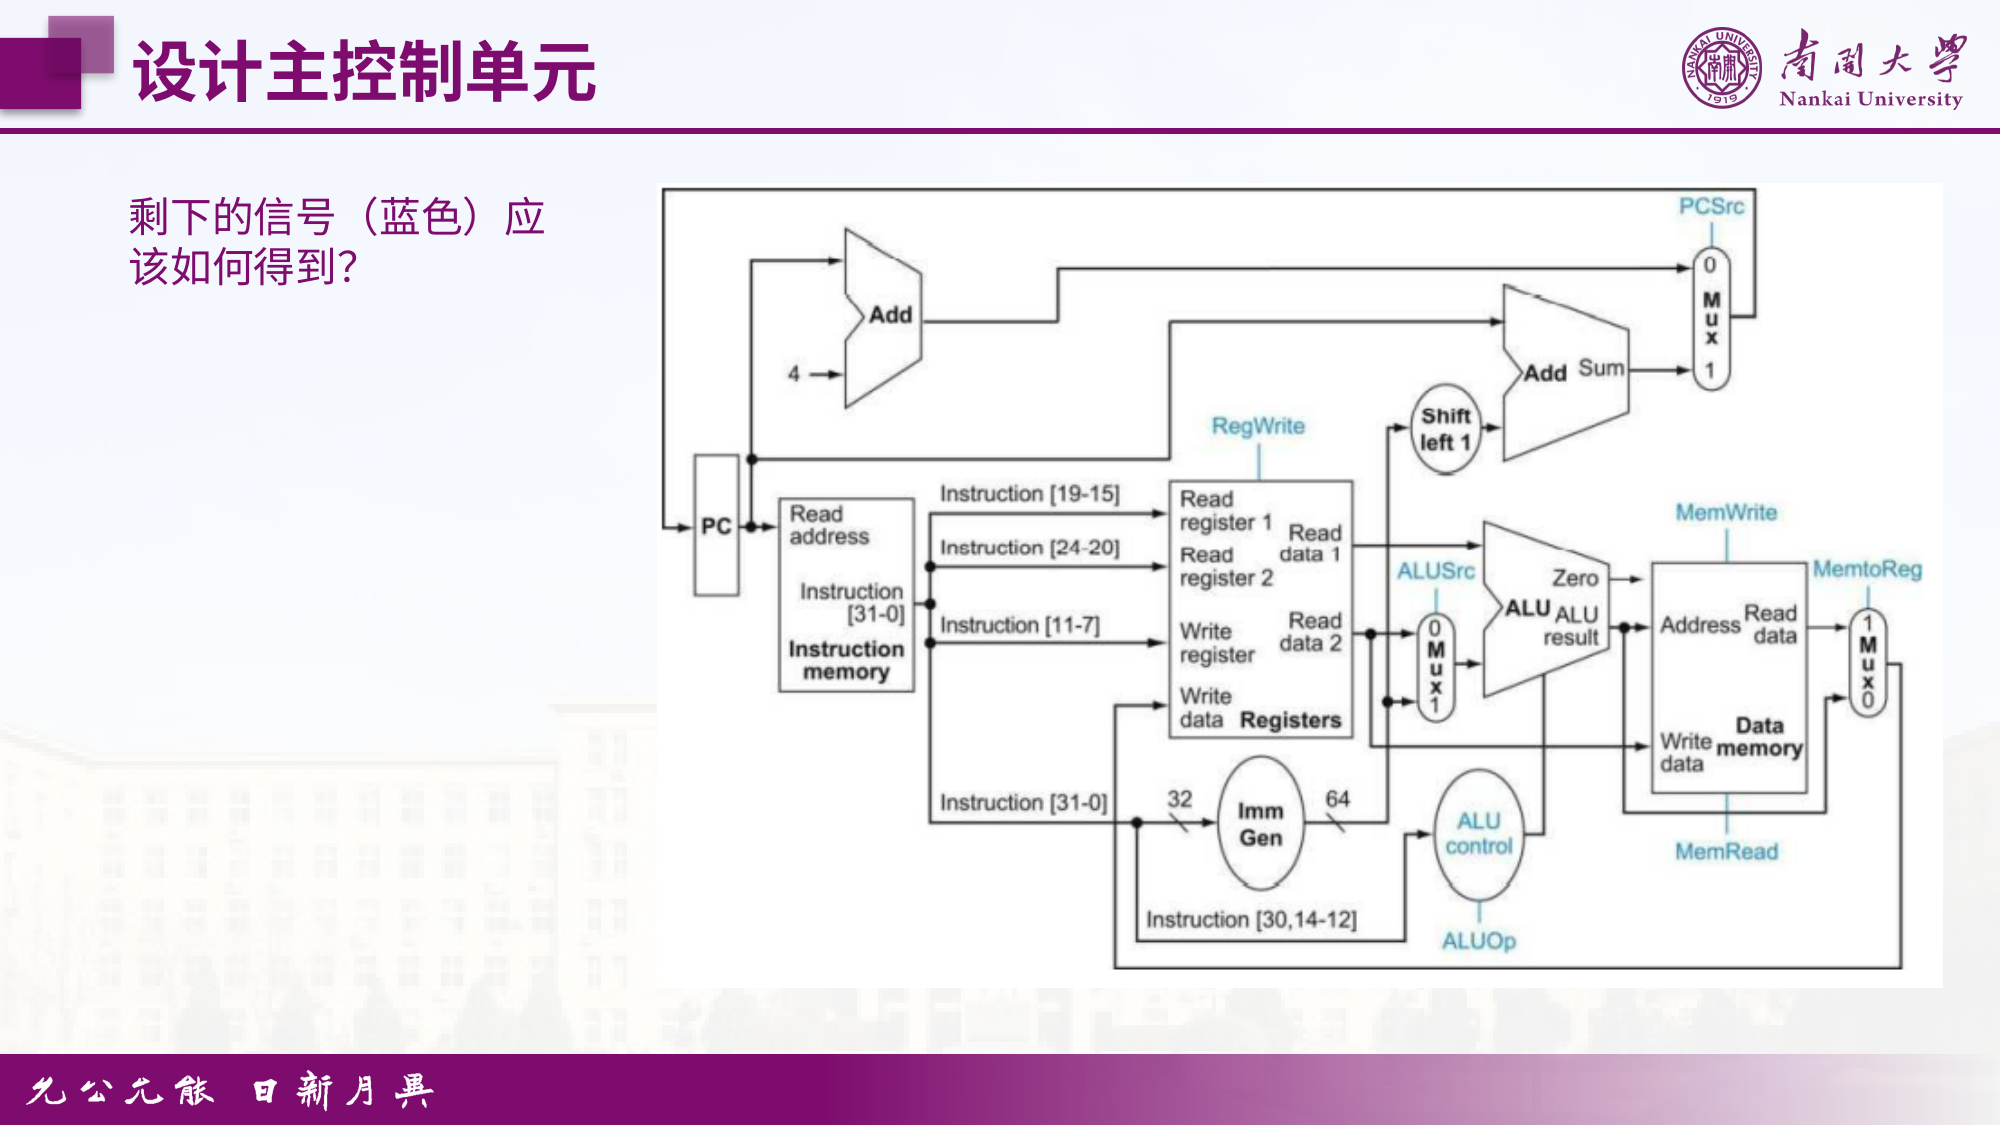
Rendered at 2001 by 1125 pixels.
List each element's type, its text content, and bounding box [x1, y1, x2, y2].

picture [22, 1059, 438, 1120]
picture [657, 183, 1943, 989]
text_box 剩下的信号（蓝色）应该如何得到？ [114, 183, 576, 299]
text_box 设计主控制单元 [116, 22, 614, 117]
